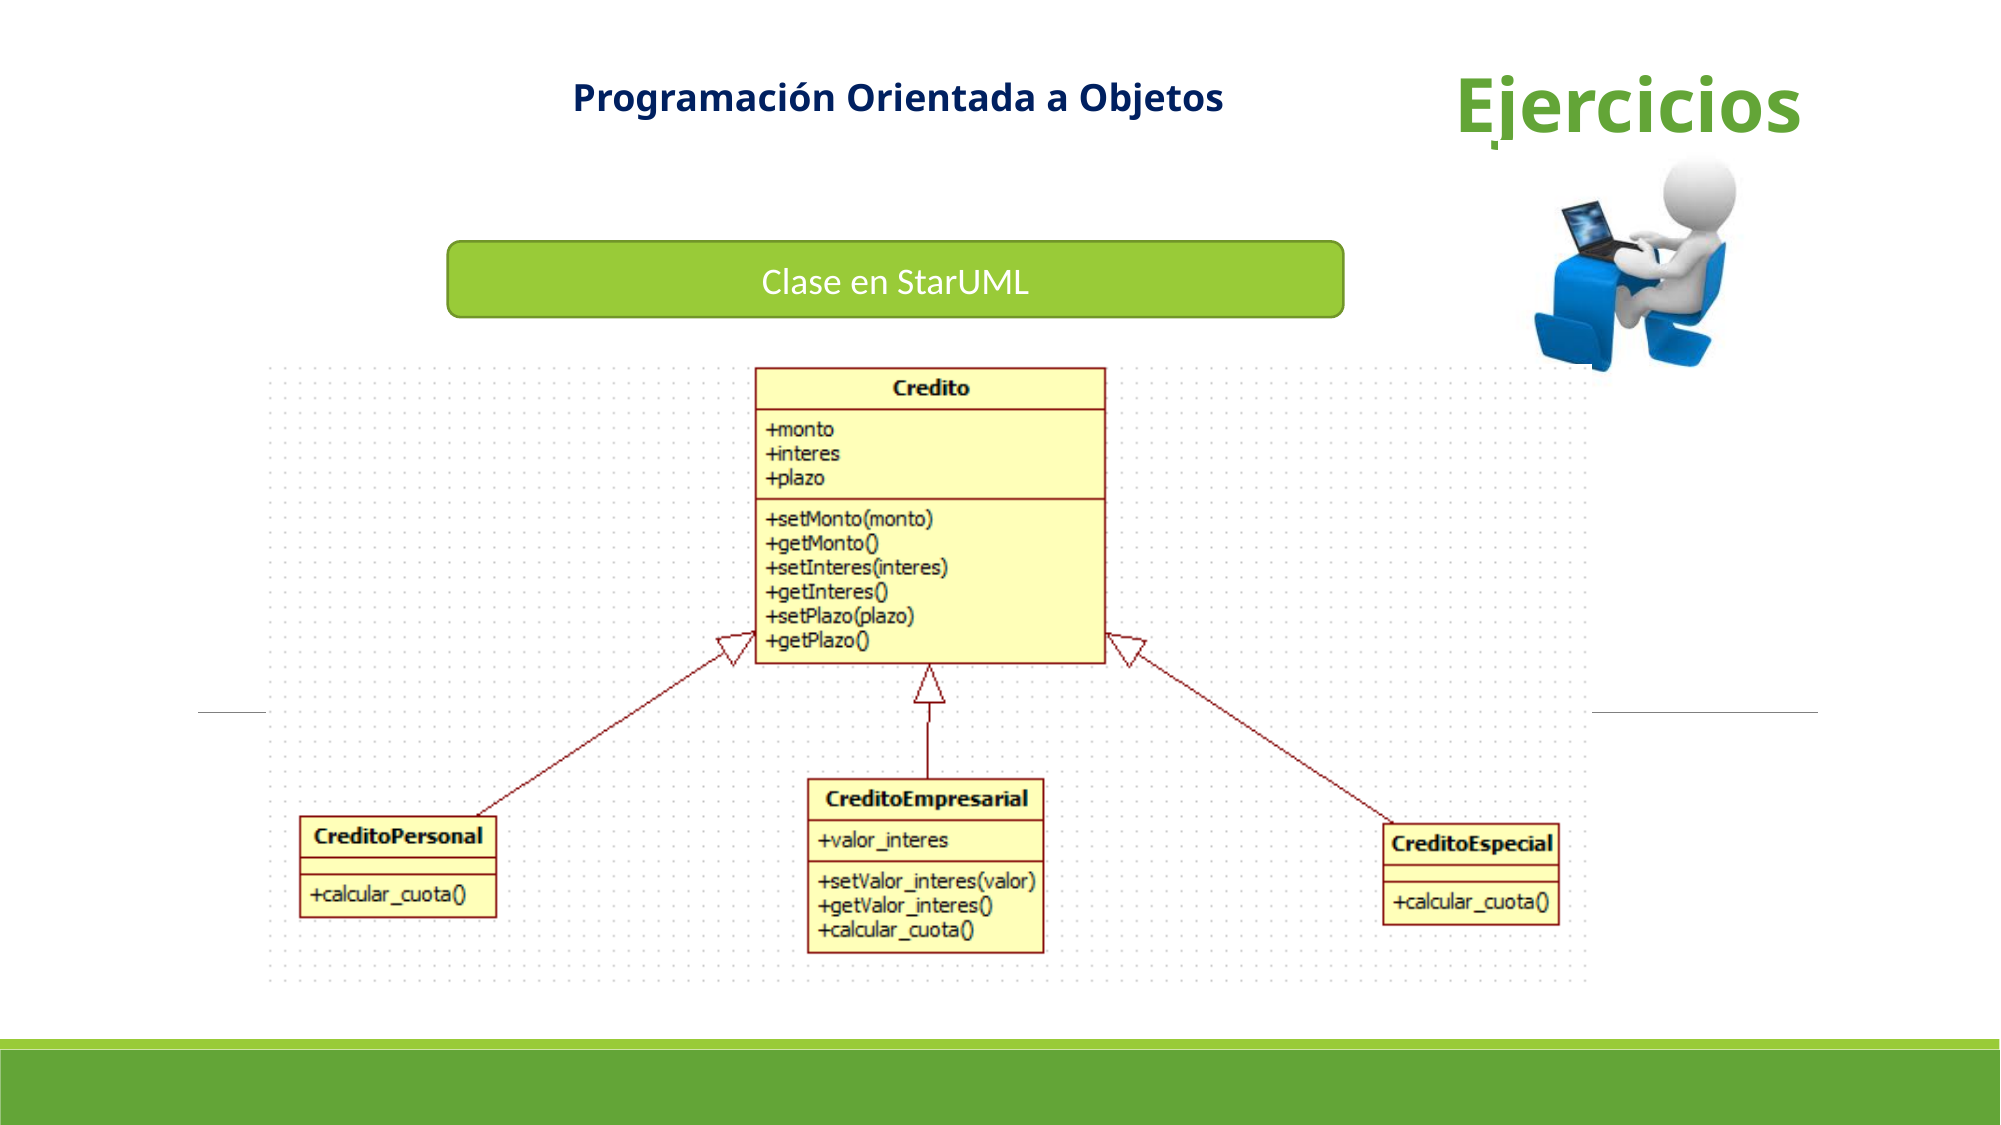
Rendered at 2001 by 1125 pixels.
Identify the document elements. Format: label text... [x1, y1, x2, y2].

text_box Ejercicios [1439, 50, 1911, 156]
text_box Clase en StarUML [446, 240, 1345, 319]
text_box Programación Orientada a Objetos [557, 66, 1397, 126]
picture [266, 140, 1765, 985]
